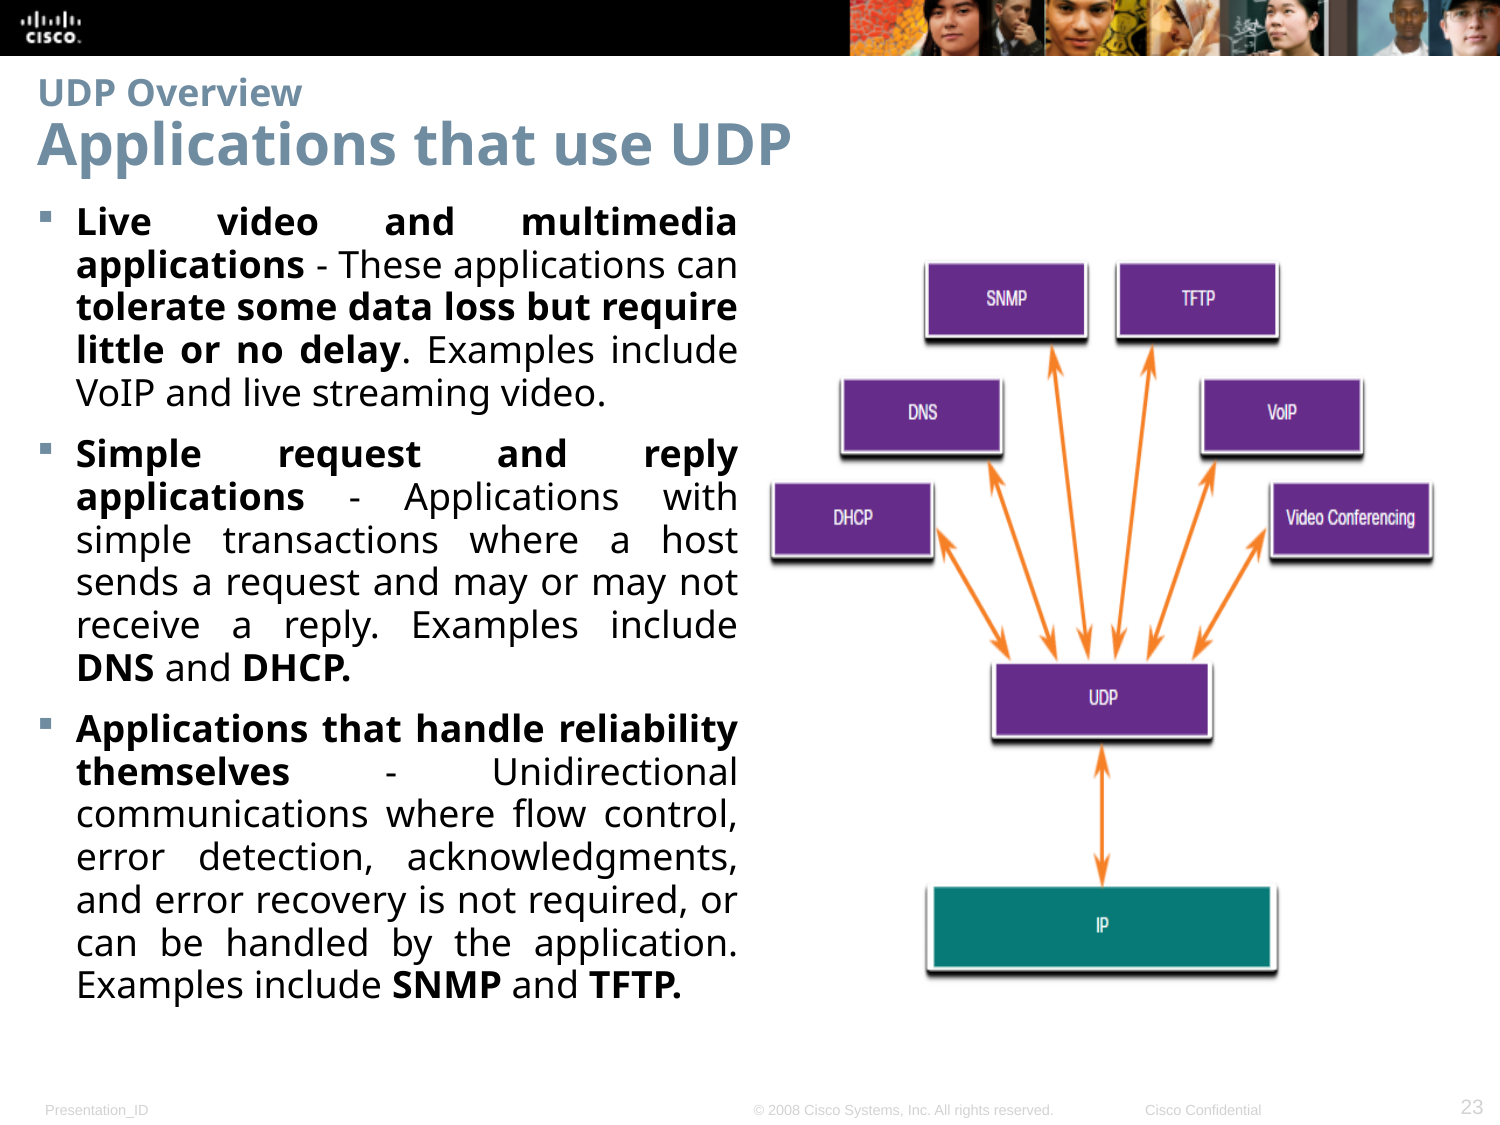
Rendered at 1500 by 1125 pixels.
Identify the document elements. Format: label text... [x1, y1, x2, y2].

title UDP Overview Applications that use UDP [23, 47, 1463, 185]
picture [754, 231, 1463, 1001]
list Live video and multimedia applications - These applications can tolerate some data loss but require little or no delay. Examples include VoIP and live streaming video. Simple request and reply applications - Applications with simple transactions where a host sends a request and may or may not receive a reply. Examples include DNS and DHCP. Applications that handle reliability themselves - Unidirectional communications where flow control, error detection, acknowledgments, and error recovery is not required, or can be handled by the application. Examples include SNMP and TFTP. [23, 194, 753, 877]
picture [0, 0, 1500, 56]
